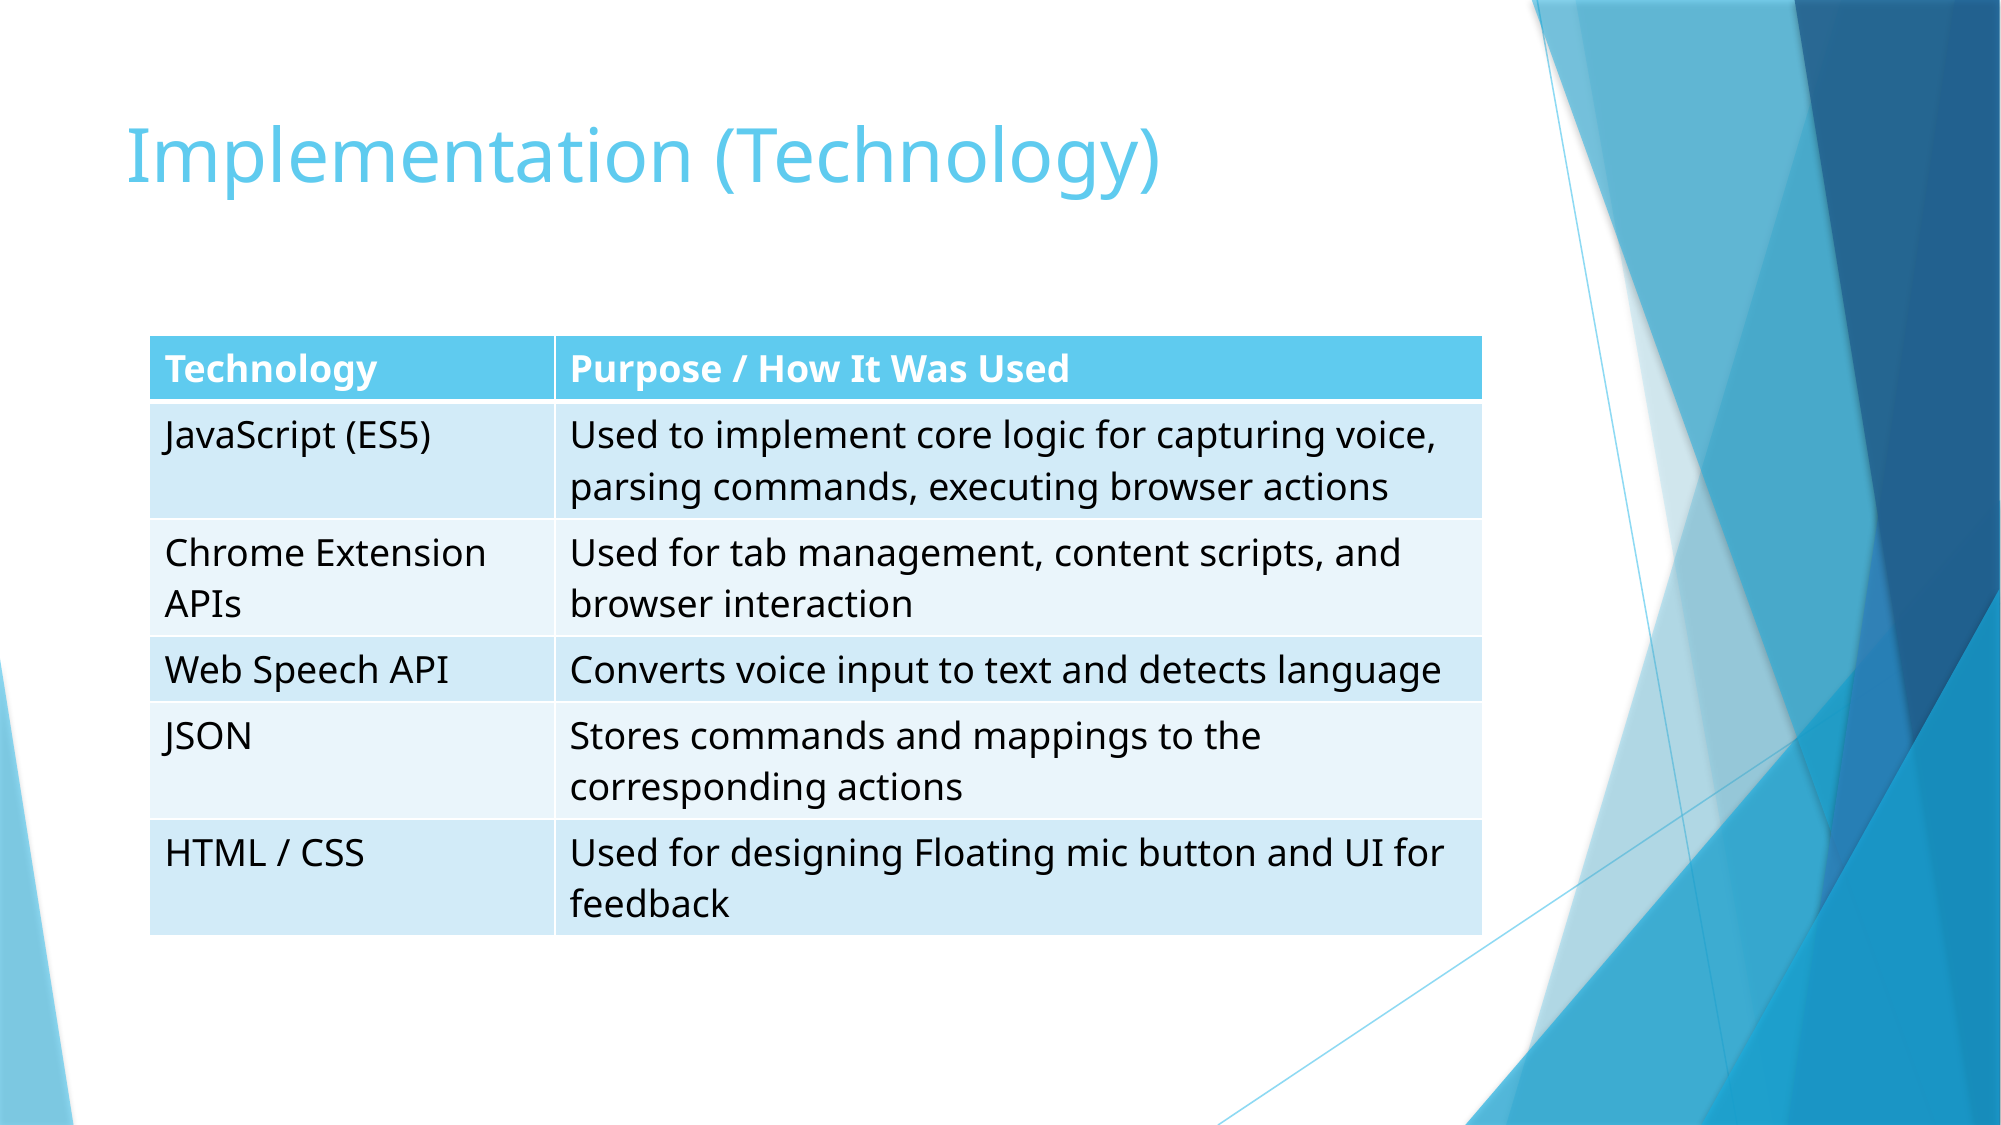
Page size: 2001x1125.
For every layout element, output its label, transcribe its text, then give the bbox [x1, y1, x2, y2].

table_cell JSON [150, 703, 554, 818]
table_cell Used for tab management, content scripts, and browser interaction [556, 520, 1482, 635]
table_header Technology [150, 336, 554, 399]
table_cell JavaScript (ES5) [150, 404, 554, 518]
table_cell Stores commands and mappings to the corresponding actions [556, 703, 1482, 818]
title Implementation (Technology) [111, 99, 1522, 317]
table_header Purpose / How It Was Used [556, 336, 1482, 399]
table_cell Converts voice input to text and detects language [556, 637, 1482, 701]
table_cell Used to implement core logic for capturing voice, parsing commands, executing browser actions [556, 404, 1482, 518]
table_cell Web Speech API [150, 637, 554, 701]
table_cell HTML / CSS [150, 820, 554, 935]
table_cell Chrome Extension APIs [150, 520, 554, 635]
table_cell Used for designing Floating mic button and UI for feedback [556, 820, 1482, 935]
